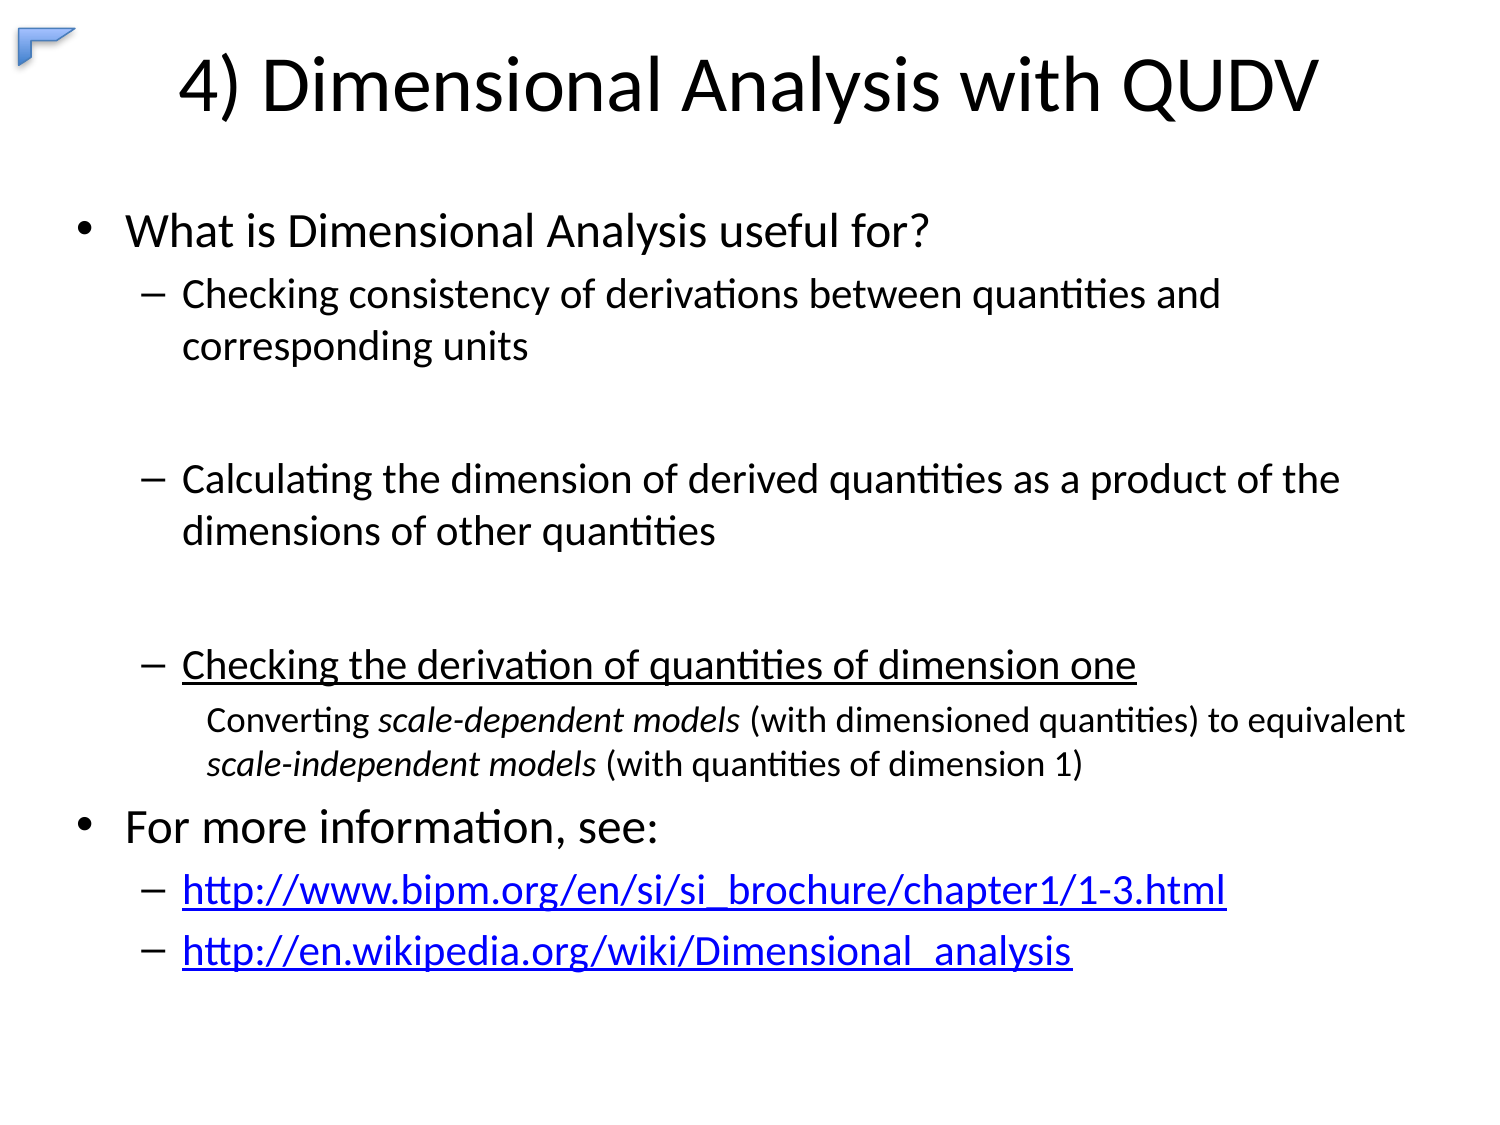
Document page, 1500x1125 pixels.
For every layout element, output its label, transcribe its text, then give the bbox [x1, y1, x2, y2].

text_box [17, 27, 76, 66]
list What is Dimensional Analysis useful for? Checking consistency of derivations between quantities and corresponding units Calculating the dimension of derived quantities as a product of the dimensions of other quantities Checking the derivation of quantities of dimension one Converting scale-dependent models (with dimensioned quantities) to equivalent scale-independent models (with quantities of dimension 1) For more information, see: http://www.bipm.org/en/si/si_brochure/chapter1/1-3.html http://en.wikipedia.org/wiki/Dimensional_analysis [61, 190, 1467, 982]
title 4) Dimensional Analysis with QUDV [75, 23, 1425, 135]
